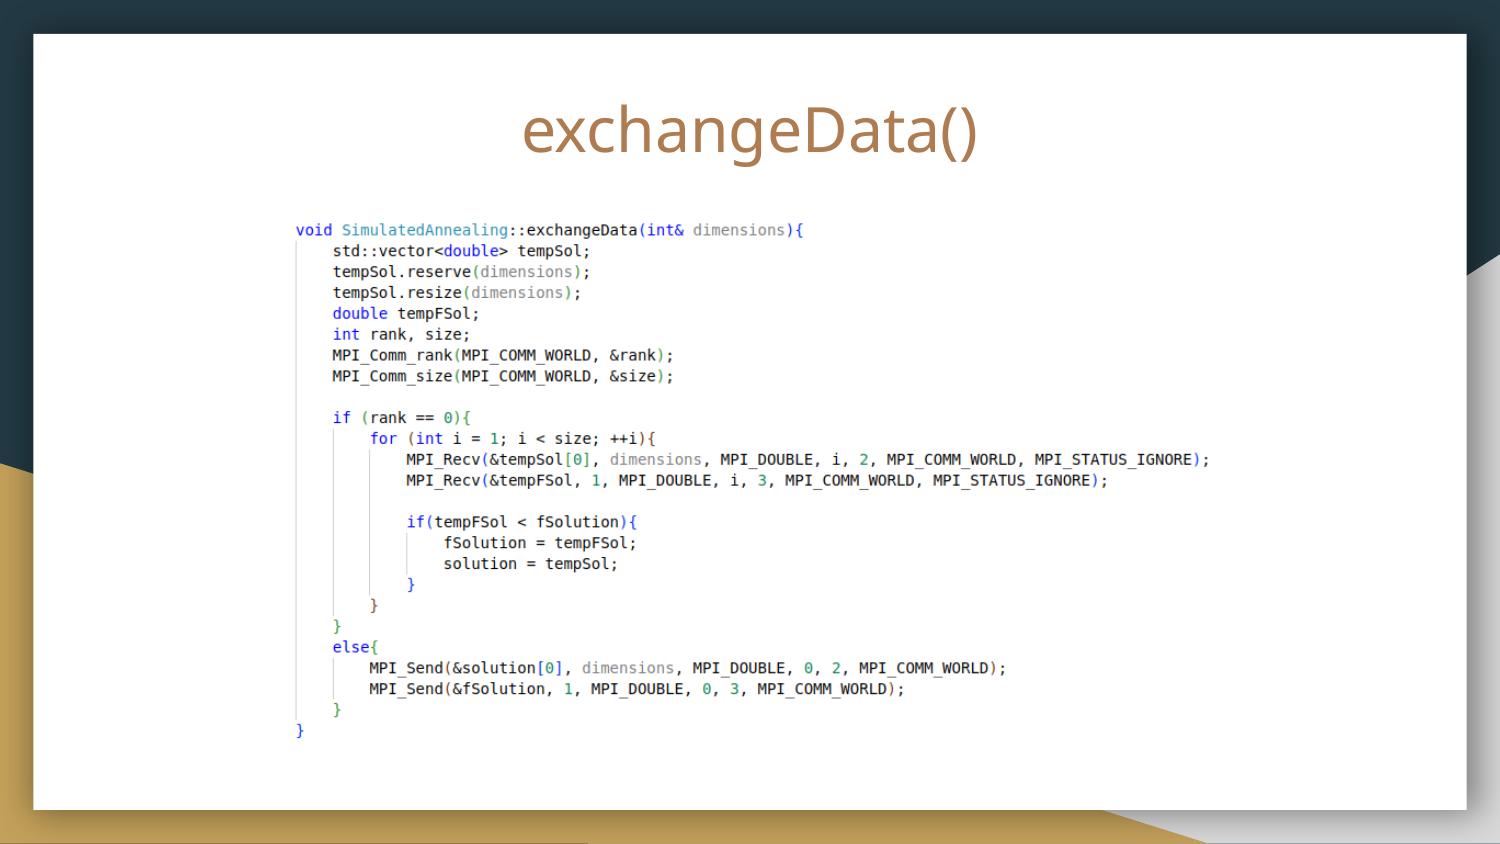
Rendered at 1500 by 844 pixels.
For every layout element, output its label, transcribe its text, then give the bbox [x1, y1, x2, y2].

title exchangeData() [134, 75, 1366, 232]
picture [289, 219, 1211, 748]
